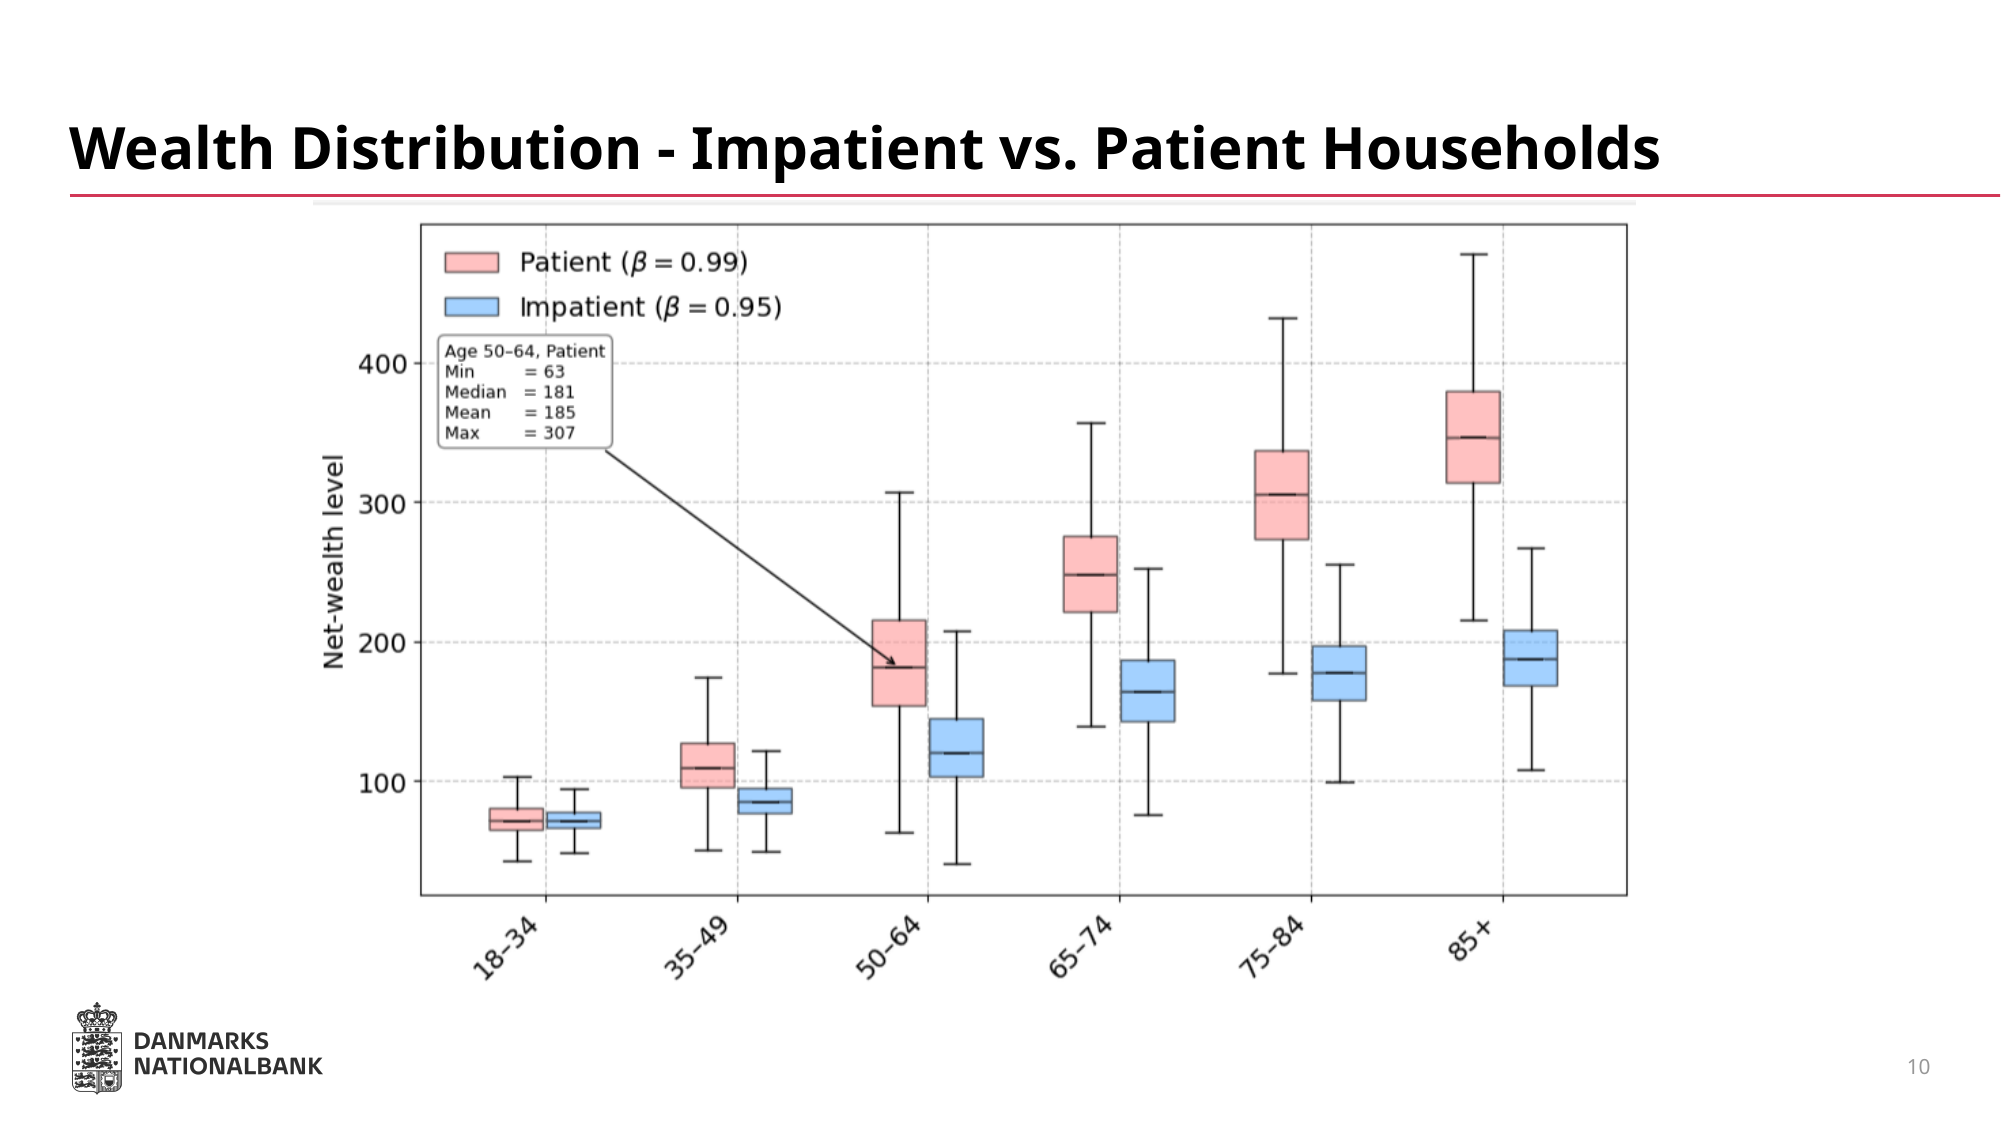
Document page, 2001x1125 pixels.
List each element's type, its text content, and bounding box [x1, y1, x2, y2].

picture [72, 1002, 323, 1095]
title Wealth Distribution - Impatient vs. Patient Households [69, 47, 1814, 182]
slide_number 10 [1813, 1054, 1931, 1084]
picture [313, 200, 1636, 988]
